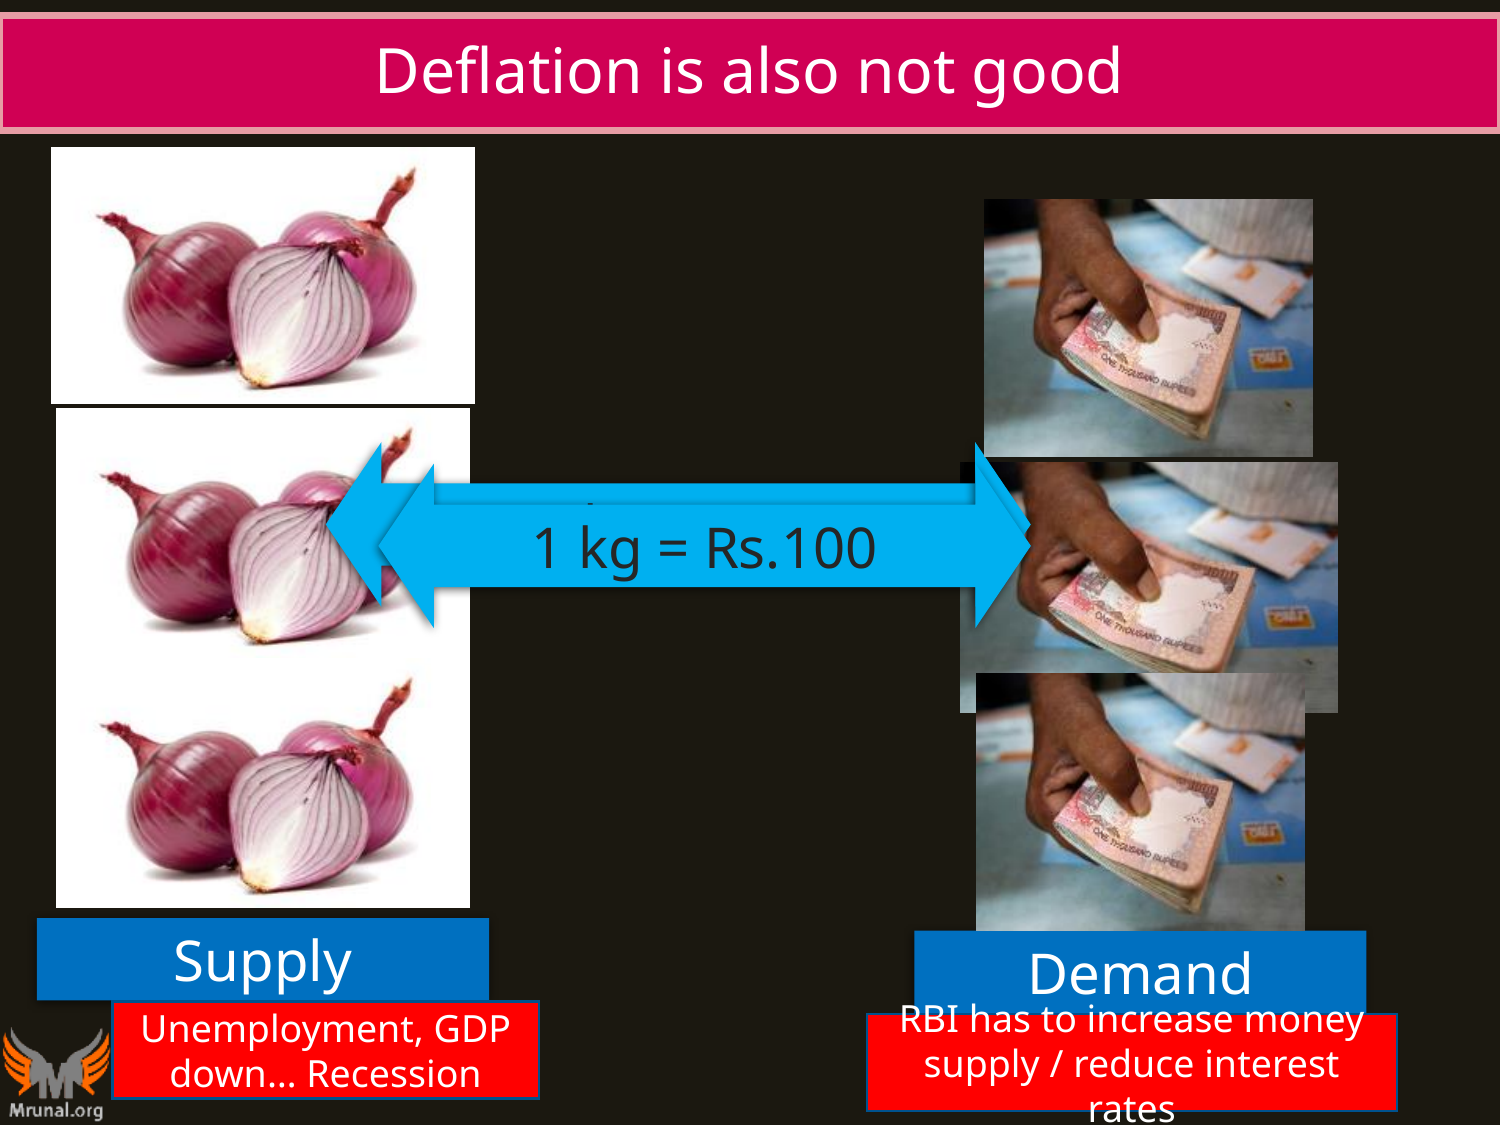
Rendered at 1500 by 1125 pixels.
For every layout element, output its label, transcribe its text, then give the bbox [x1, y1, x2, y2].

text_box Unemployment, GDP down… Recession [111, 1000, 378, 1100]
text_box Supply [36, 918, 378, 1001]
picture [56, 408, 378, 908]
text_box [378, 199, 1397, 1111]
title Deflation is also not good [0, 12, 1500, 134]
picture [0, 1024, 114, 1125]
picture [51, 147, 475, 404]
